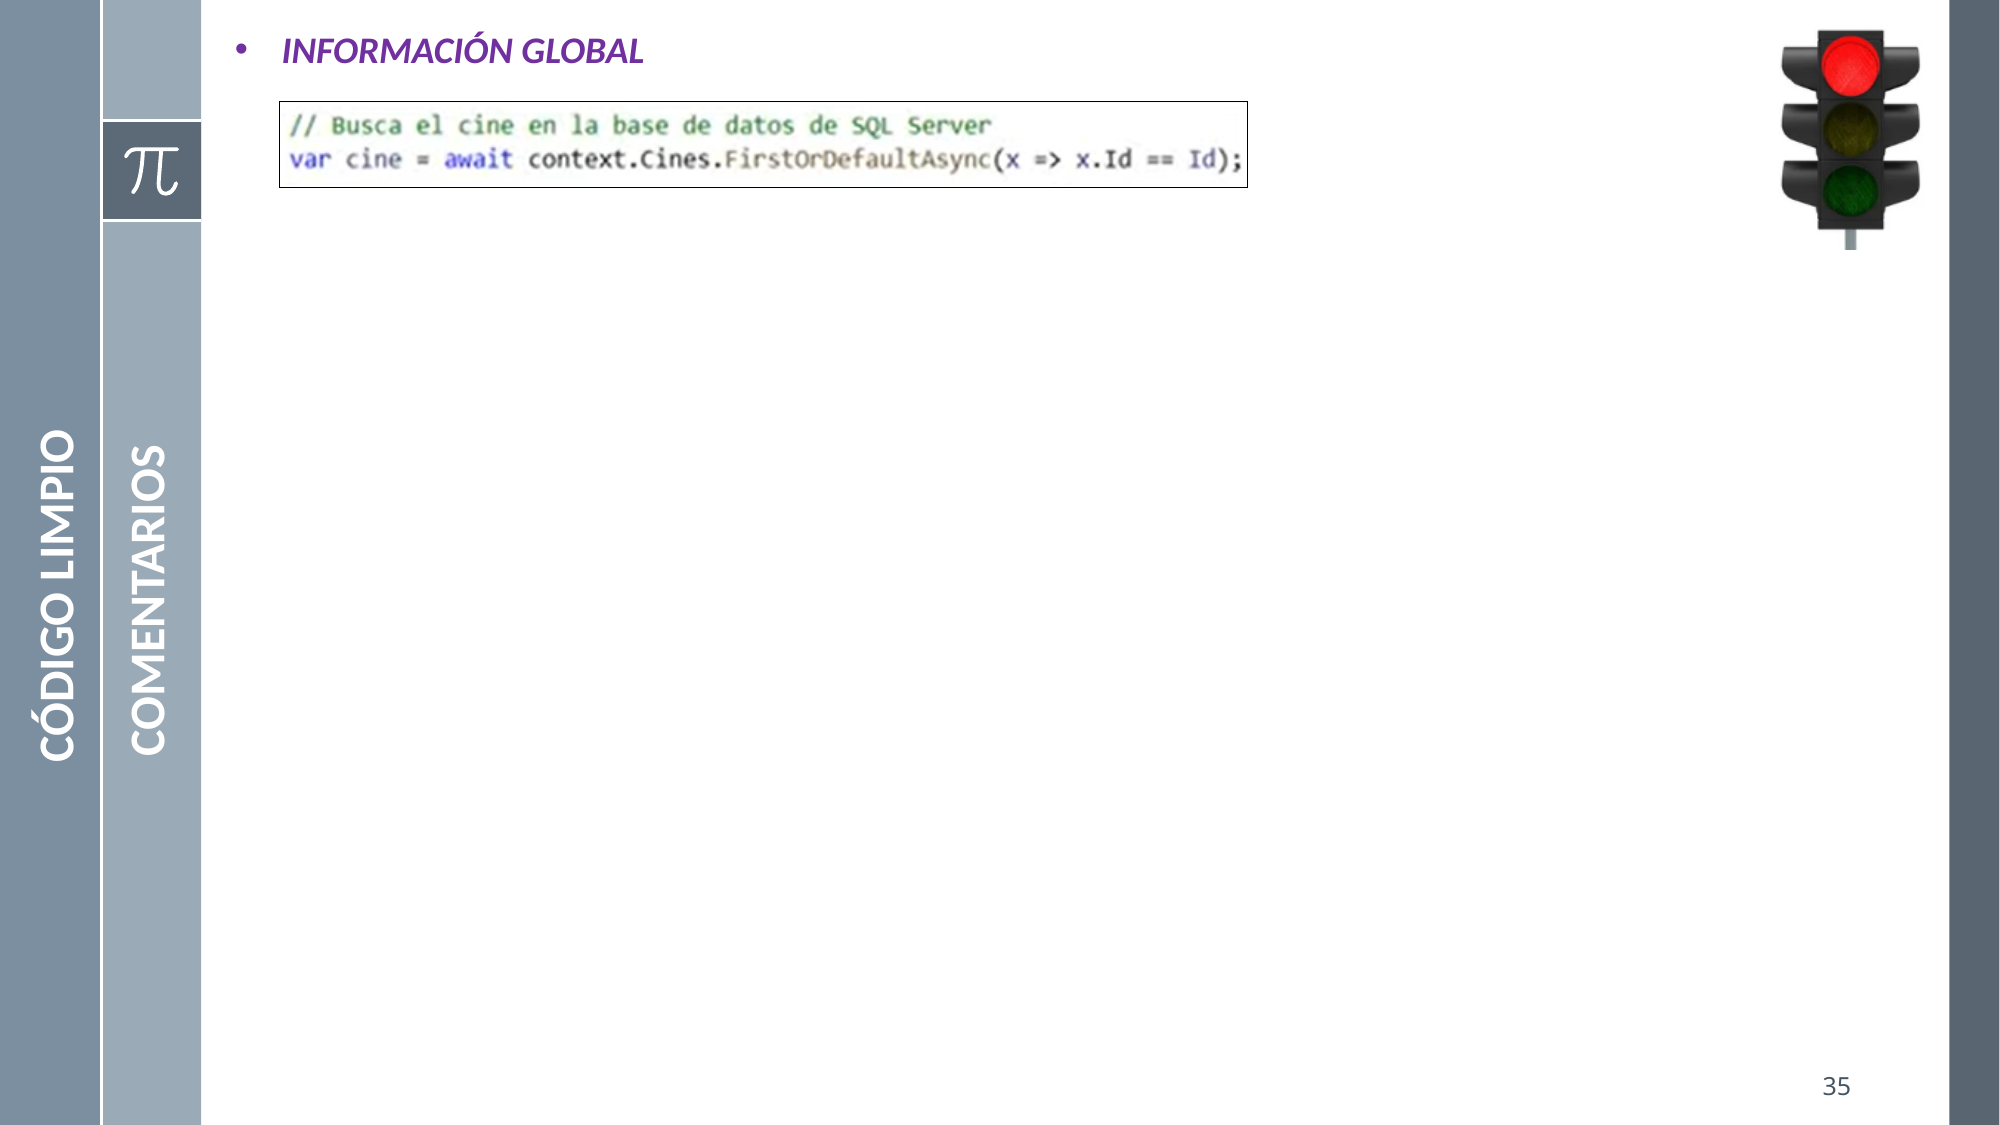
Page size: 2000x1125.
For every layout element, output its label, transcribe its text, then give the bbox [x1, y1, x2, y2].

text_box COMENTARIOS [106, 430, 182, 771]
text_box INFORMACIÓN GLOBAL [220, 19, 1473, 79]
picture [279, 101, 1248, 188]
picture [1769, 19, 1935, 250]
text_box CÓDIGO LIMPIO [16, 414, 91, 778]
slide_number 35 [1766, 1057, 1867, 1118]
